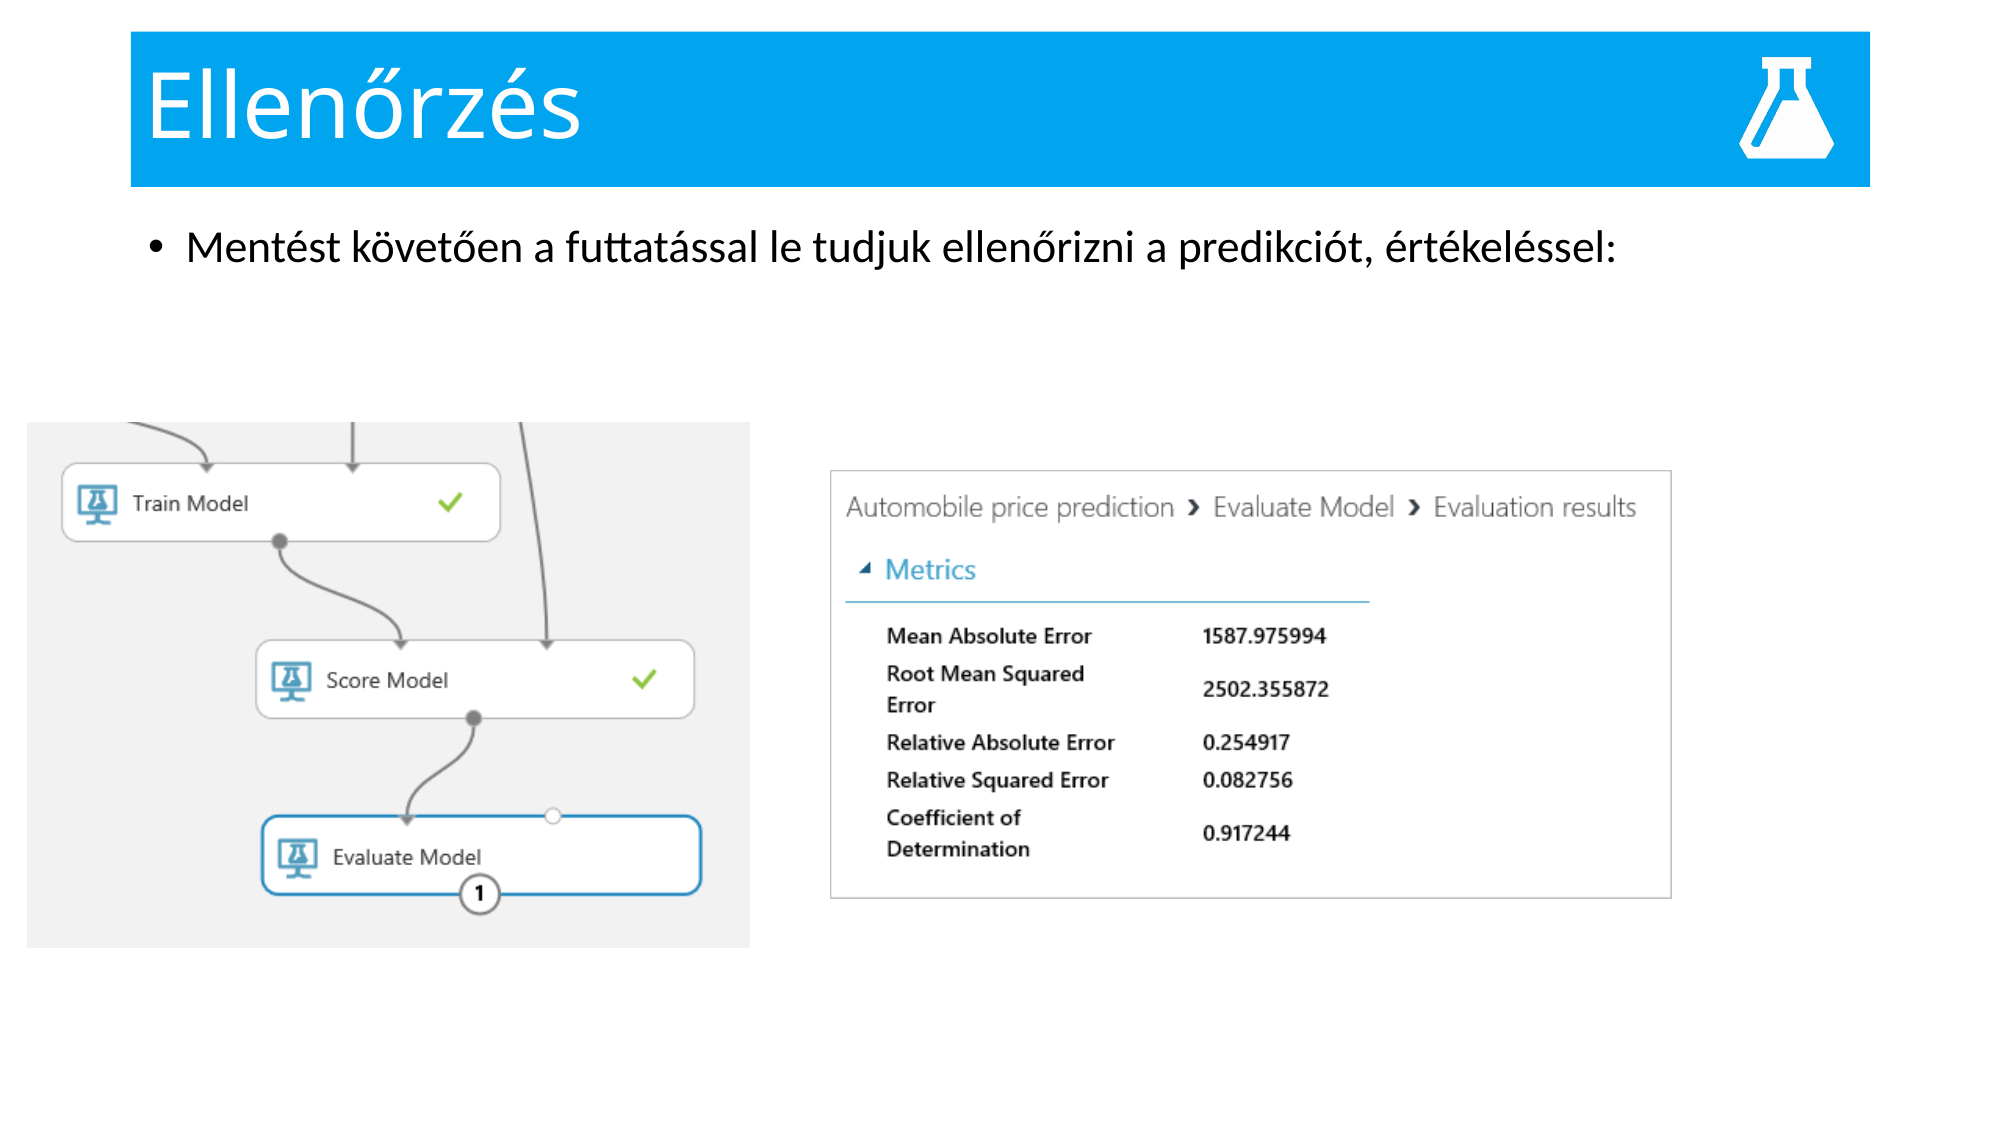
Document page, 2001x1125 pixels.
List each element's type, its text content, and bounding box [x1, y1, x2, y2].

picture [27, 422, 750, 948]
picture [1740, 58, 1833, 158]
picture [830, 470, 1672, 899]
list Mentést követően a futtatással le tudjuk ellenőrizni a predikciót, értékeléssel: [133, 215, 1871, 993]
title Ellenőrzés [129, 31, 1701, 187]
